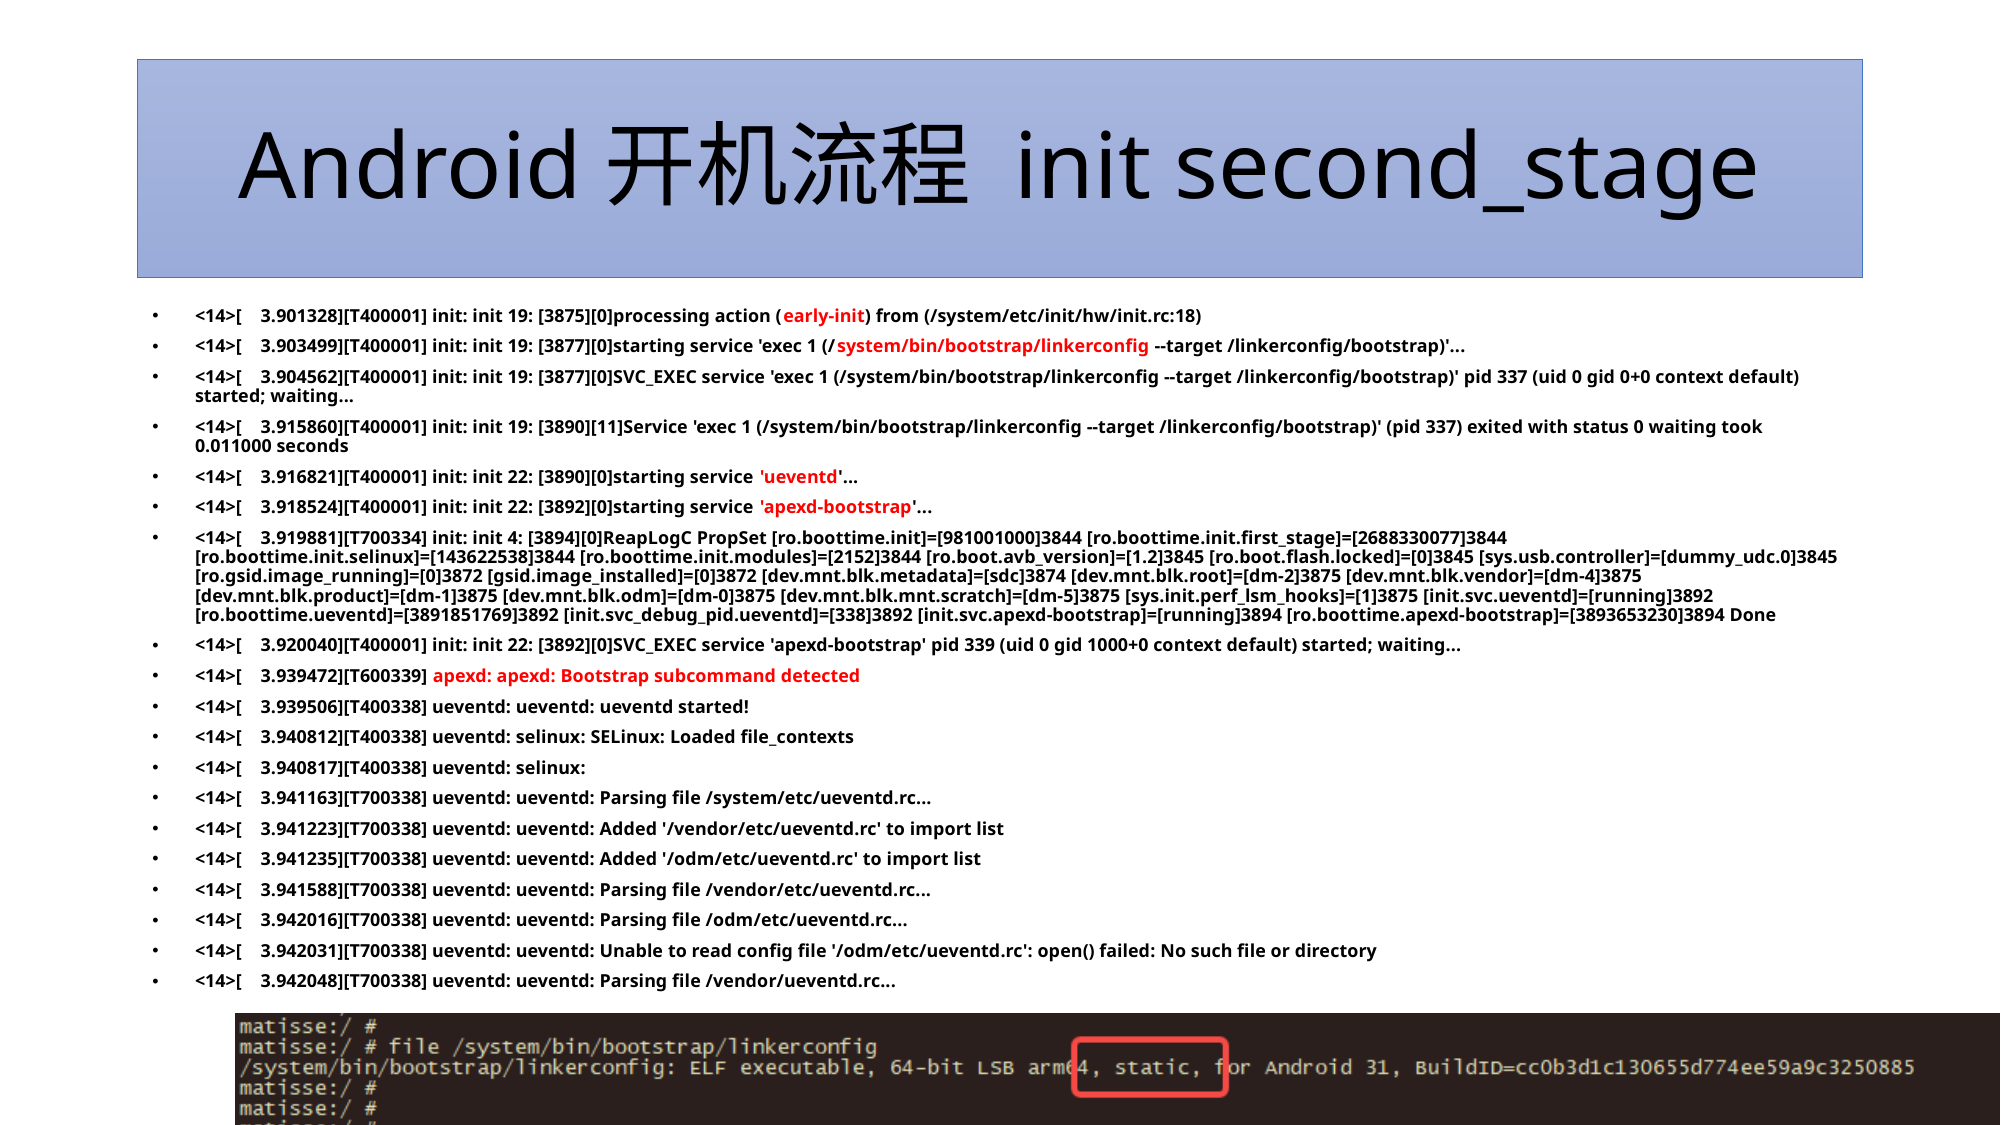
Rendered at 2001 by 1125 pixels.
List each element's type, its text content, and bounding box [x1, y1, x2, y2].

title Android开机流程 init second_stage [137, 59, 1863, 278]
picture [235, 1013, 2000, 1125]
list <14>[ 3.901328][T400001] init: init 19: [3875][0]processing action (early-init) from (/system/etc/init/hw/init.rc:18) <14>[ 3.903499][T400001] init: init 19: [3877][0]starting service 'exec 1 (/system/bin/bootstrap/linkerconfig --target /linkerconfig/bootstrap)'... <14>[ 3.904562][T400001] init: init 19: [3877][0]SVC_EXEC service 'exec 1 (/system/bin/bootstrap/linkerconfig --target /linkerconfig/bootstrap)' pid 337 (uid 0 gid 0+0 context default) started; waiting... <14>[ 3.915860][T400001] init: init 19: [3890][11]Service 'exec 1 (/system/bin/bootstrap/linkerconfig --target /linkerconfig/bootstrap)' (pid 337) exited with status 0 waiting took 0.011000 seconds <14>[ 3.916821][T400001] init: init 22: [3890][0]starting service 'ueventd'... <14>[ 3.918524][T400001] init: init 22: [3892][0]starting service 'apexd-bootstrap'... <14>[ 3.919881][T700334] init: init 4: [3894][0]ReapLogC PropSet [ro.boottime.init]=[981001000]3844 [ro.boottime.init.first_stage]=[2688330077]3844 [ro.boottime.init.selinux]=[143622538]3844 [ro.boottime.init.modules]=[2152]3844 [ro.boot.avb_version]=[1.2]3845 [ro.boot.flash.locked]=[0]3845 [sys.usb.controller]=[dummy_udc.0]3845 [ro.gsid.image_running]=[0]3872 [gsid.image_installed]=[0]3872 [dev.mnt.blk.metadata]=[sdc]3874 [dev.mnt.blk.root]=[dm-2]3875 [dev.mnt.blk.vendor]=[dm-4]3875 [dev.mnt.blk.product]=[dm-1]3875 [dev.mnt.blk.odm]=[dm-0]3875 [dev.mnt.blk.mnt.scratch]=[dm-5]3875 [sys.init.perf_lsm_hooks]=[1]3875 [init.svc.ueventd]=[running]3892 [ro.boottime.ueventd]=[3891851769]3892 [init.svc_debug_pid.ueventd]=[338]3892 [init.svc.apexd-bootstrap]=[running]3894 [ro.boottime.apexd-bootstrap]=[3893653230]3894 Done <14>[ 3.920040][T400001] init: init 22: [3892][0]SVC_EXEC service 'apexd-bootstrap' pid 339 (uid 0 gid 1000+0 context default) started; waiting... <14>[ 3.939472][T600339] apexd: apexd: Bootstrap subcommand detected <14>[ 3.939506][T400338] ueventd: ueventd: ueventd started! <14>[ 3.940812][T400338] ueventd: selinux: SELinux: Loaded file_contexts <14>[ 3.940817][T400338] ueventd: selinux: <14>[ 3.941163][T700338] ueventd: ueventd: Parsing file /system/etc/ueventd.rc... <14>[ 3.941223][T700338] ueventd: ueventd: Added '/vendor/etc/ueventd.rc' to import list <14>[ 3.941235][T700338] ueventd: ueventd: Added '/odm/etc/ueventd.rc' to import list <14>[ 3.941588][T700338] ueventd: ueventd: Parsing file /vendor/etc/ueventd.rc... <14>[ 3.942016][T700338] ueventd: ueventd: Parsing file /odm/etc/ueventd.rc... <14>[ 3.942031][T700338] ueventd: ueventd: Unable to read config file '/odm/etc/ueventd.rc': open() failed: No such file or directory <14>[ 3.942048][T700338] ueventd: ueventd: Parsing file /vendor/ueventd.rc... [137, 299, 1863, 1014]
